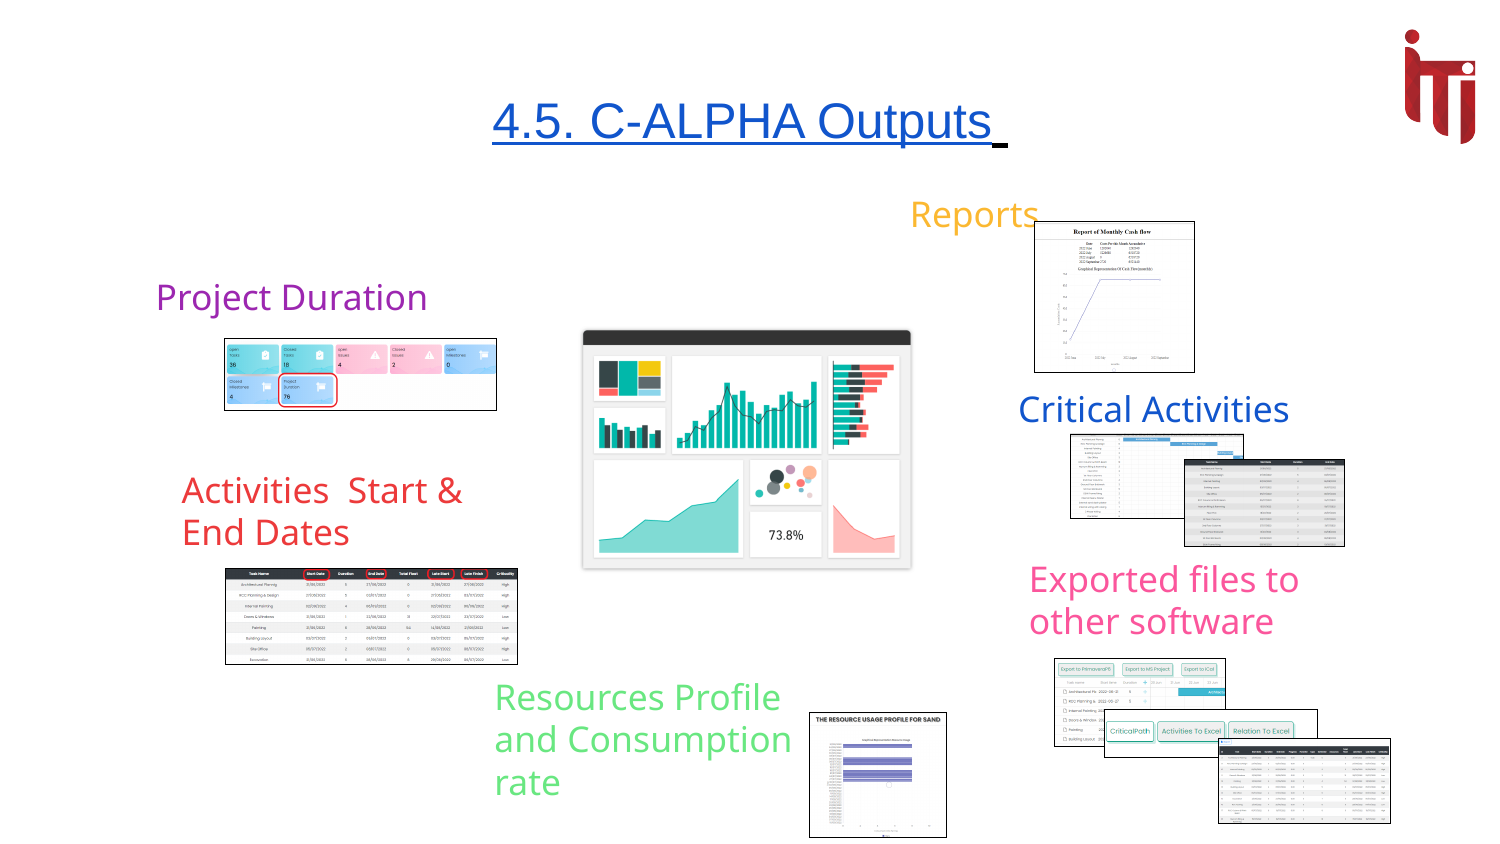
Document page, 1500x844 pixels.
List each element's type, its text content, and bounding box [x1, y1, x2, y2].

picture [1034, 221, 1196, 374]
picture [1397, 12, 1485, 144]
text_box Activities Start & End Dates [166, 481, 508, 540]
picture [808, 711, 948, 838]
picture [548, 297, 952, 600]
text_box Reports [894, 165, 1104, 261]
text_box Project Duration [140, 267, 482, 326]
picture [1054, 658, 1391, 824]
text_box Resources Profile and Consumption rate [479, 709, 821, 768]
picture [1070, 433, 1346, 547]
picture [223, 337, 497, 411]
picture [225, 568, 518, 665]
text_box Critical Activities [1003, 378, 1345, 437]
title 4.5. C-ALPHA Outputs [116, 76, 1384, 156]
text_box Exported files to other software [1014, 555, 1356, 644]
